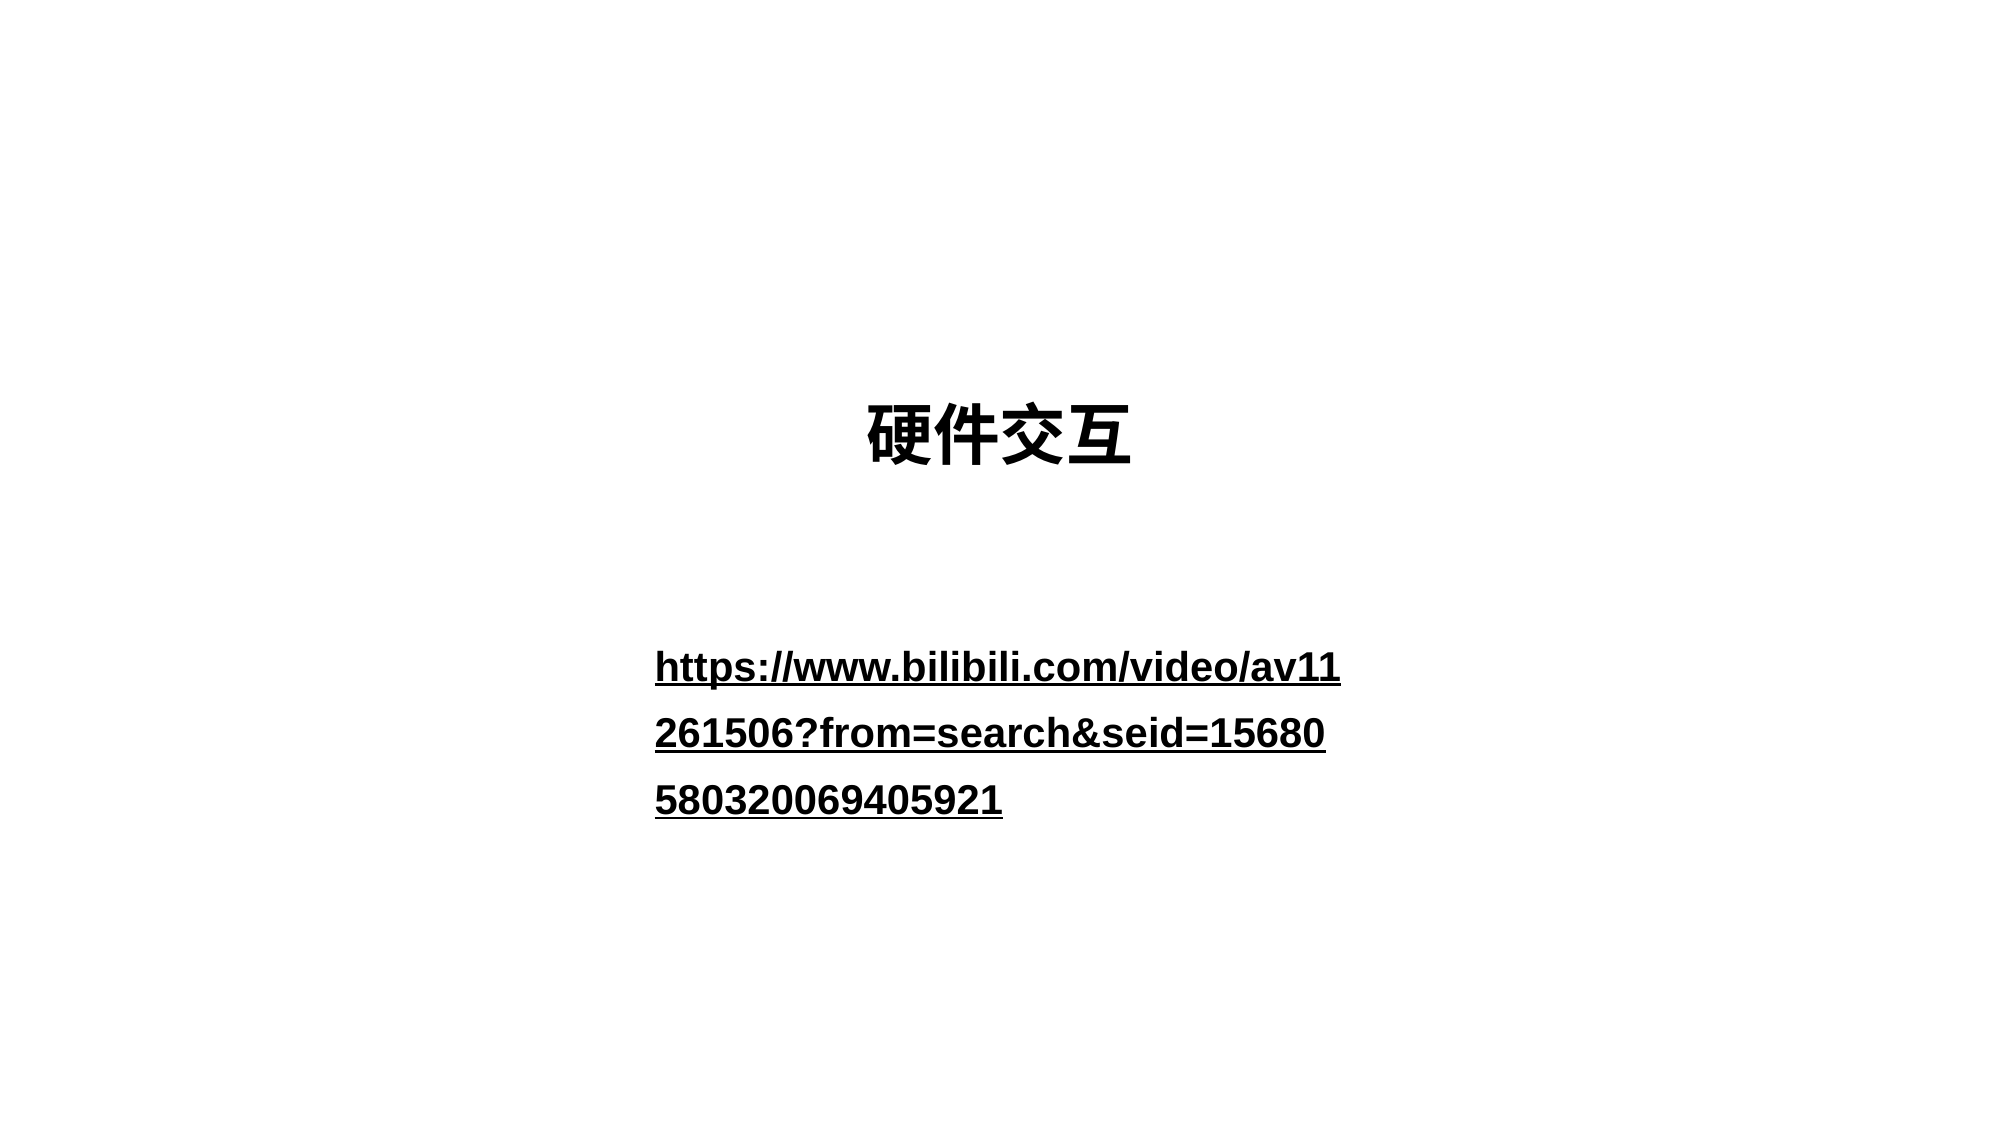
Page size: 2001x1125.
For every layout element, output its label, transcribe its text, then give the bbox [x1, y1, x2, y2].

text_box https://www.bilibili.com/video/av11261506?from=search&seid=15680580320069405921 [639, 607, 1360, 772]
text_box 硬件交互 [639, 345, 1360, 481]
